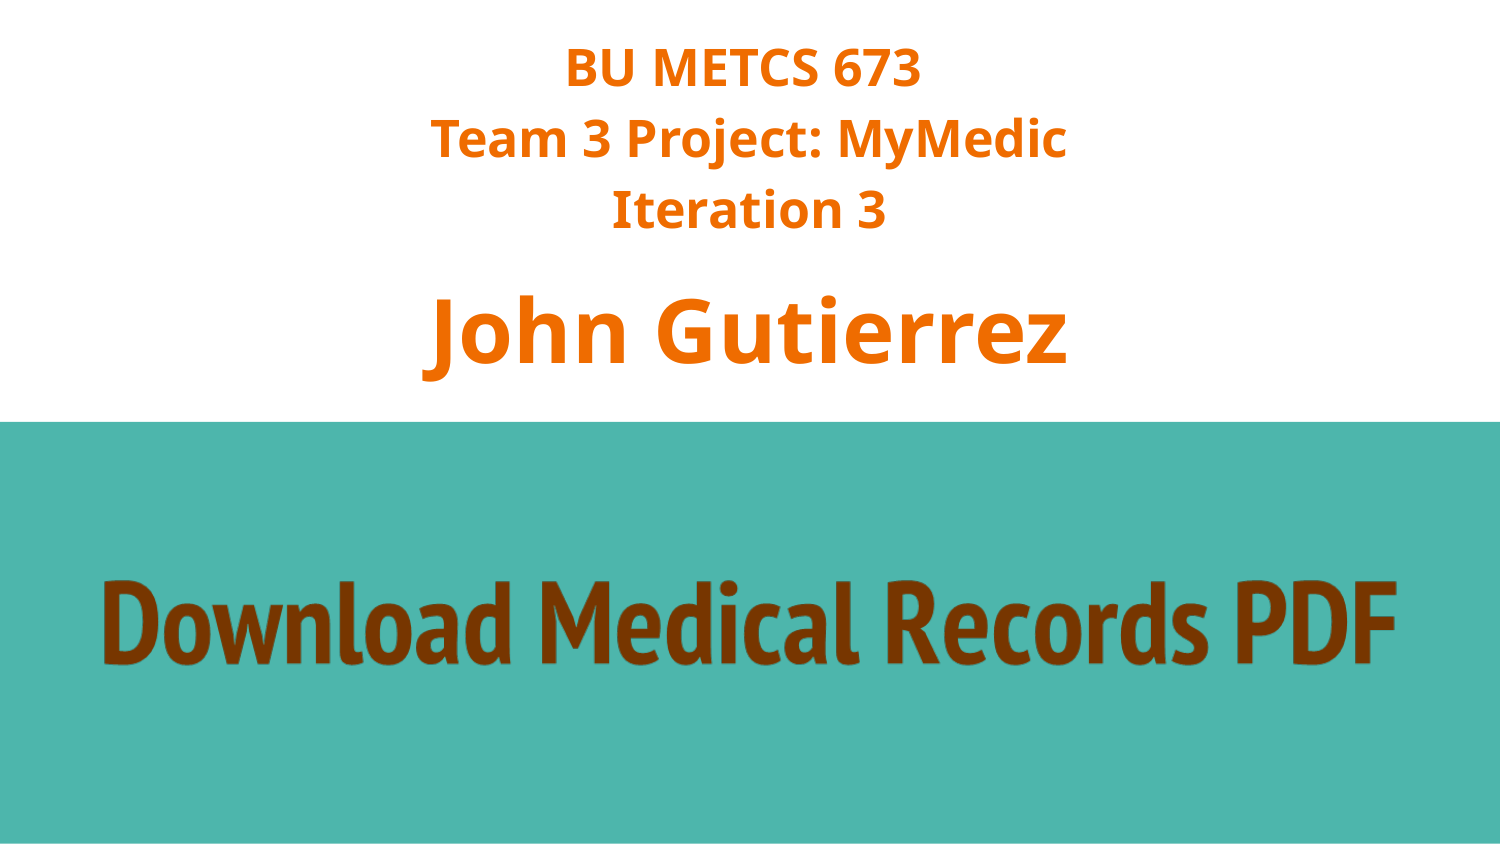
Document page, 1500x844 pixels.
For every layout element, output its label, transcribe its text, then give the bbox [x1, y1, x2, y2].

title BU METCS 673 Team 3 Project: MyMedic Iteration 3 John Gutierrez [46, 9, 1453, 398]
picture [24, 517, 1476, 765]
